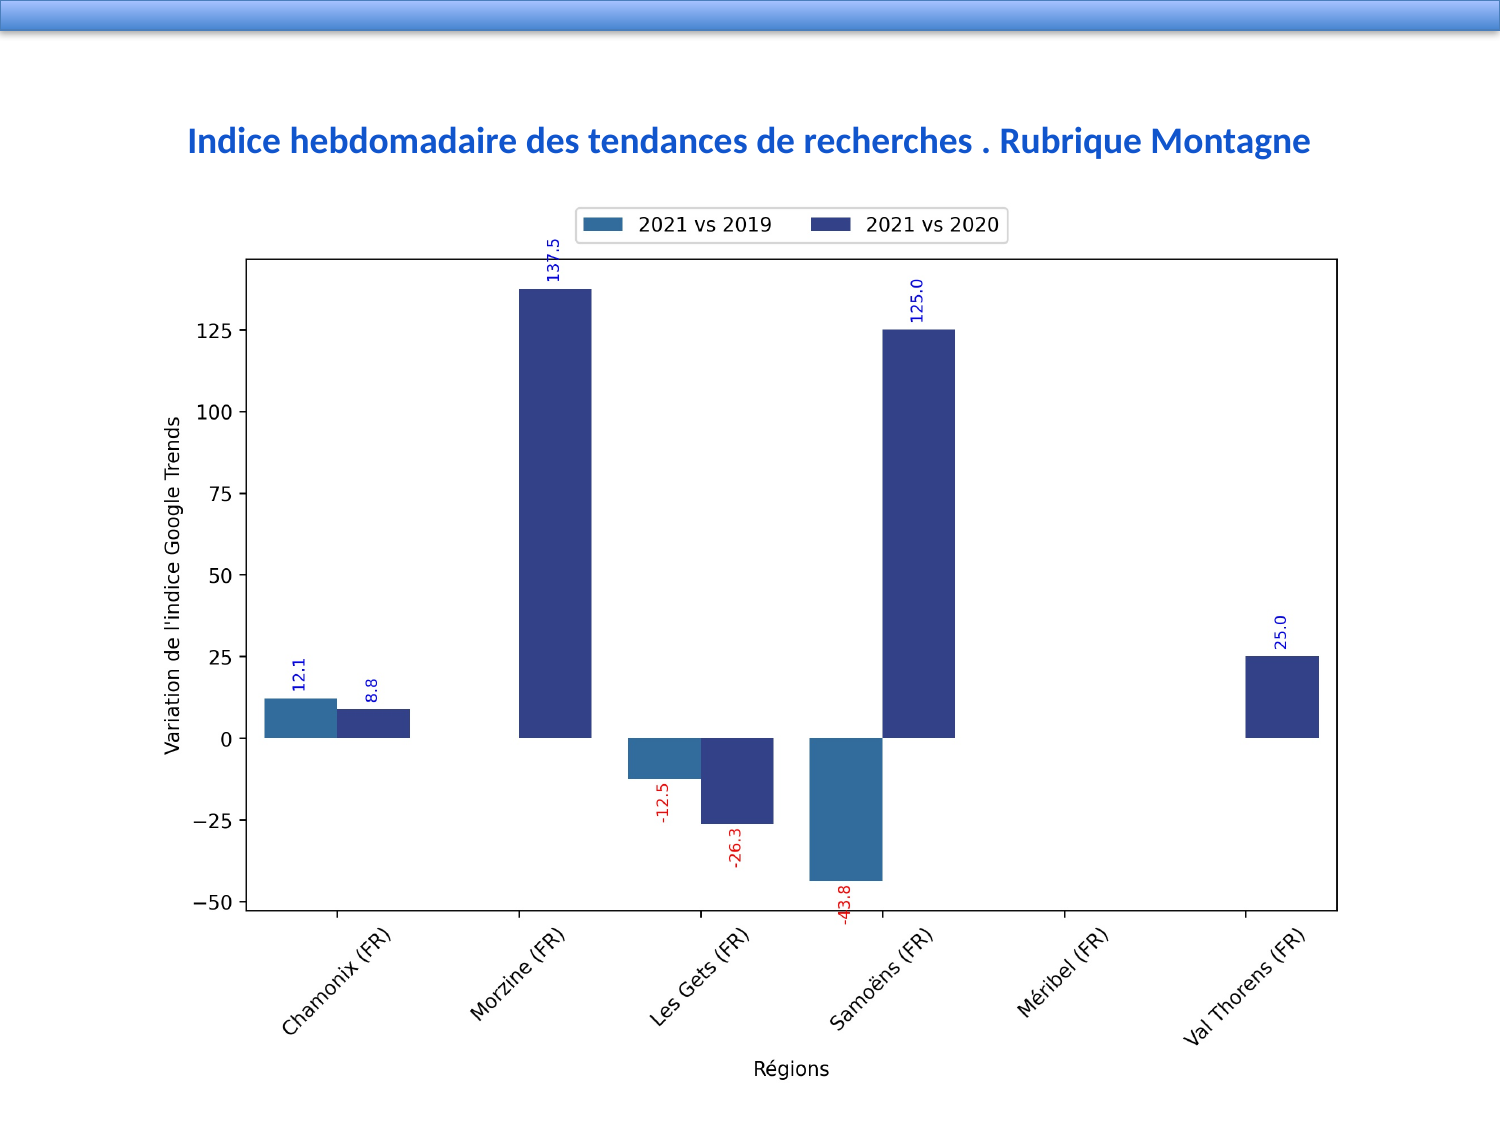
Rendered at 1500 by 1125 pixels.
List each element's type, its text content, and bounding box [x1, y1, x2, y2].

title Indice hebdomadaire des tendances de recherches . Rubrique Montagne [75, 45, 1425, 233]
text_box [0, 0, 1500, 31]
picture [149, 194, 1351, 1093]
